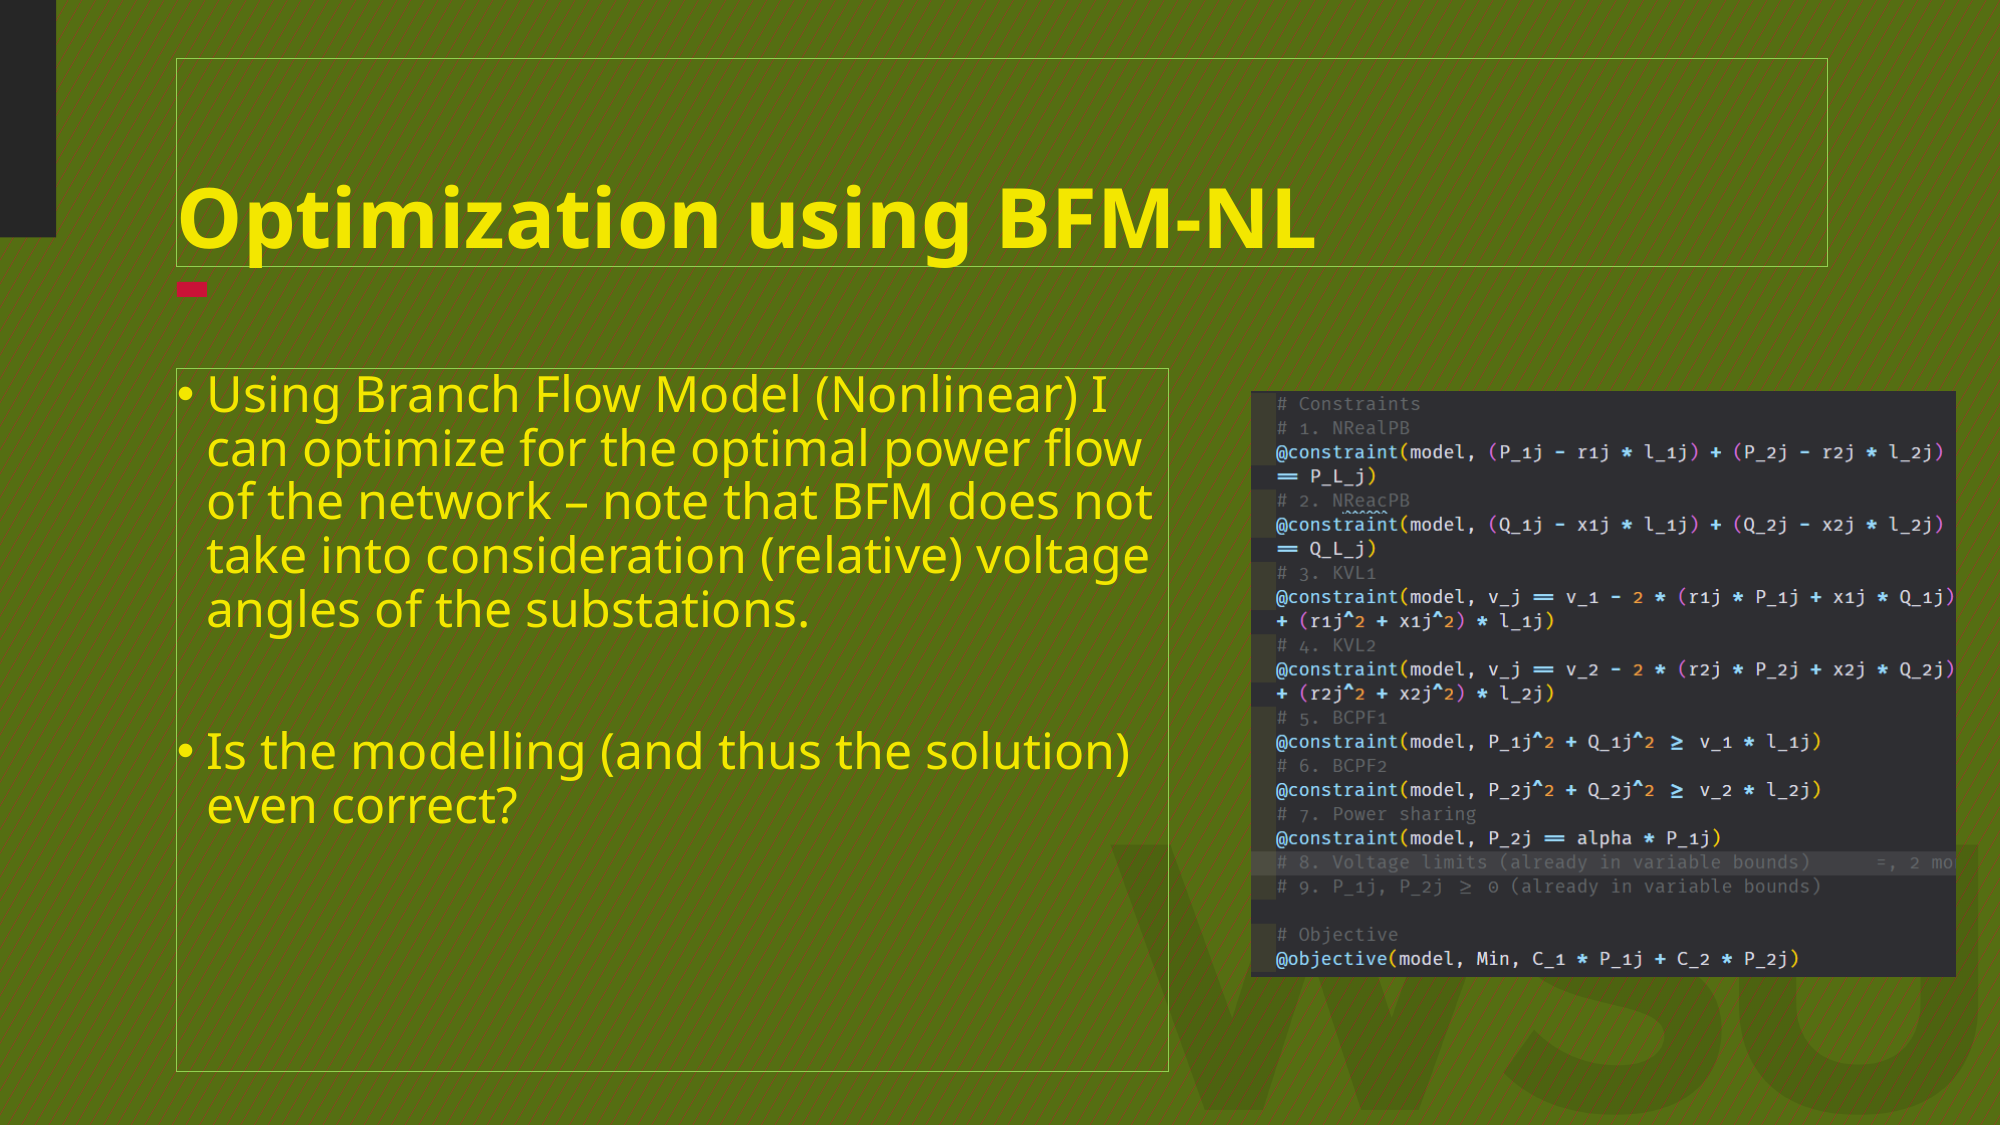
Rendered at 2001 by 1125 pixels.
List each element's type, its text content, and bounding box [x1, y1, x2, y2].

title Optimization using BFM-NL [176, 58, 1828, 267]
picture [1109, 391, 1979, 1115]
list Using Branch Flow Model (Nonlinear) I can optimize for the optimal power flow of the network – note that BFM does not take into consideration (relative) voltage angles of the substations. Is the modelling (and thus the solution) even correct? [176, 368, 1169, 1072]
